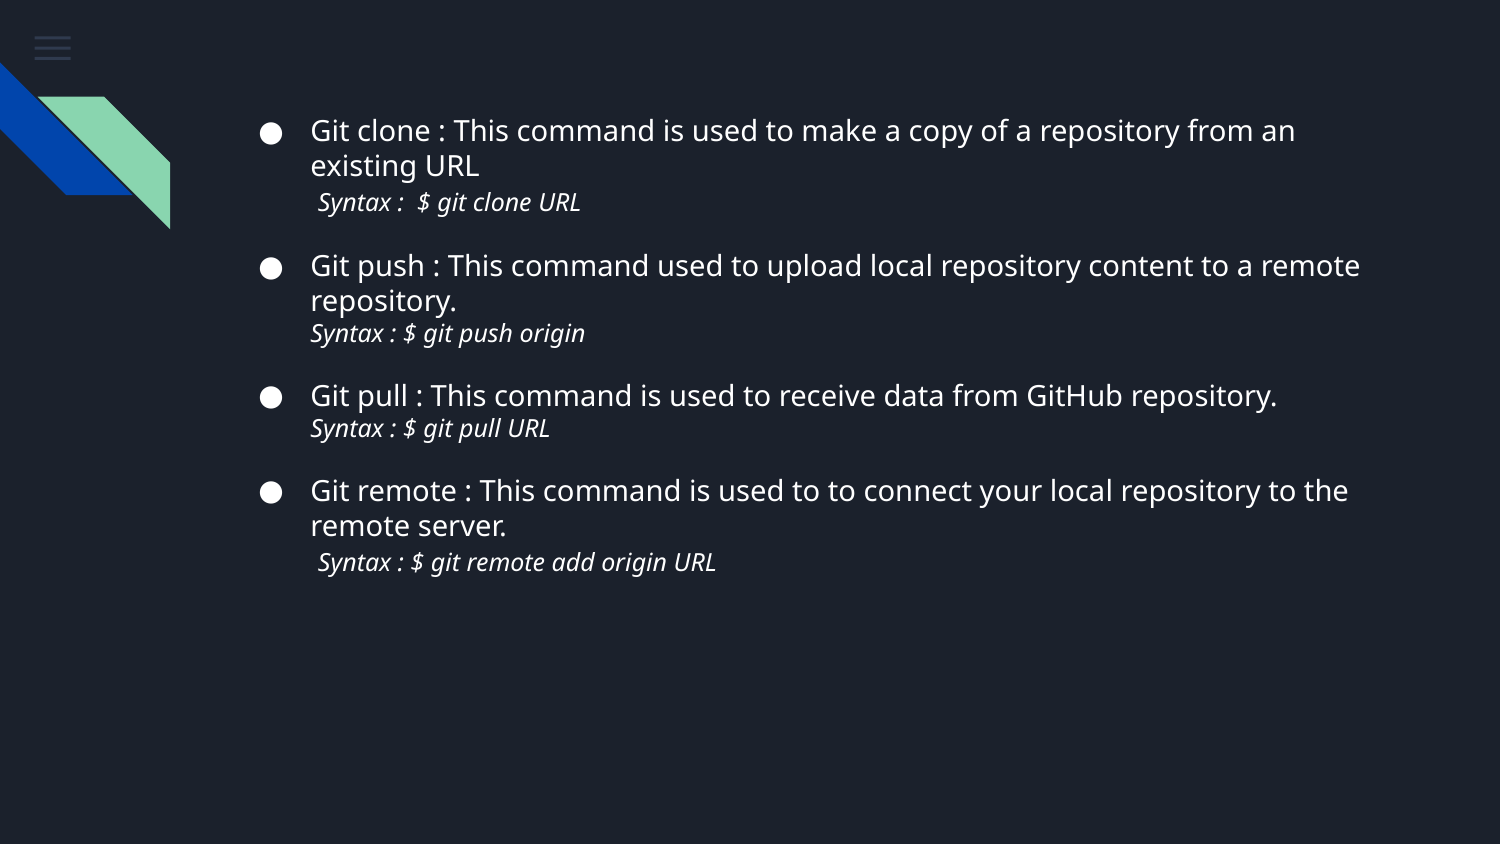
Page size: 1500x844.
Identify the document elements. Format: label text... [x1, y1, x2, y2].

text_box Git clone : This command is used to make a copy of a repository from an existing URL Syntax : $ git clone URL Git push : This command used to upload local repository content to a remote repository. Syntax : $ git push origin Git pull : This command is used to receive data from GitHub repository. Syntax : $ git pull URL Git remote : This command is used to to connect your local repository to the remote server. Syntax : $ git remote add origin URL [220, 97, 1390, 627]
